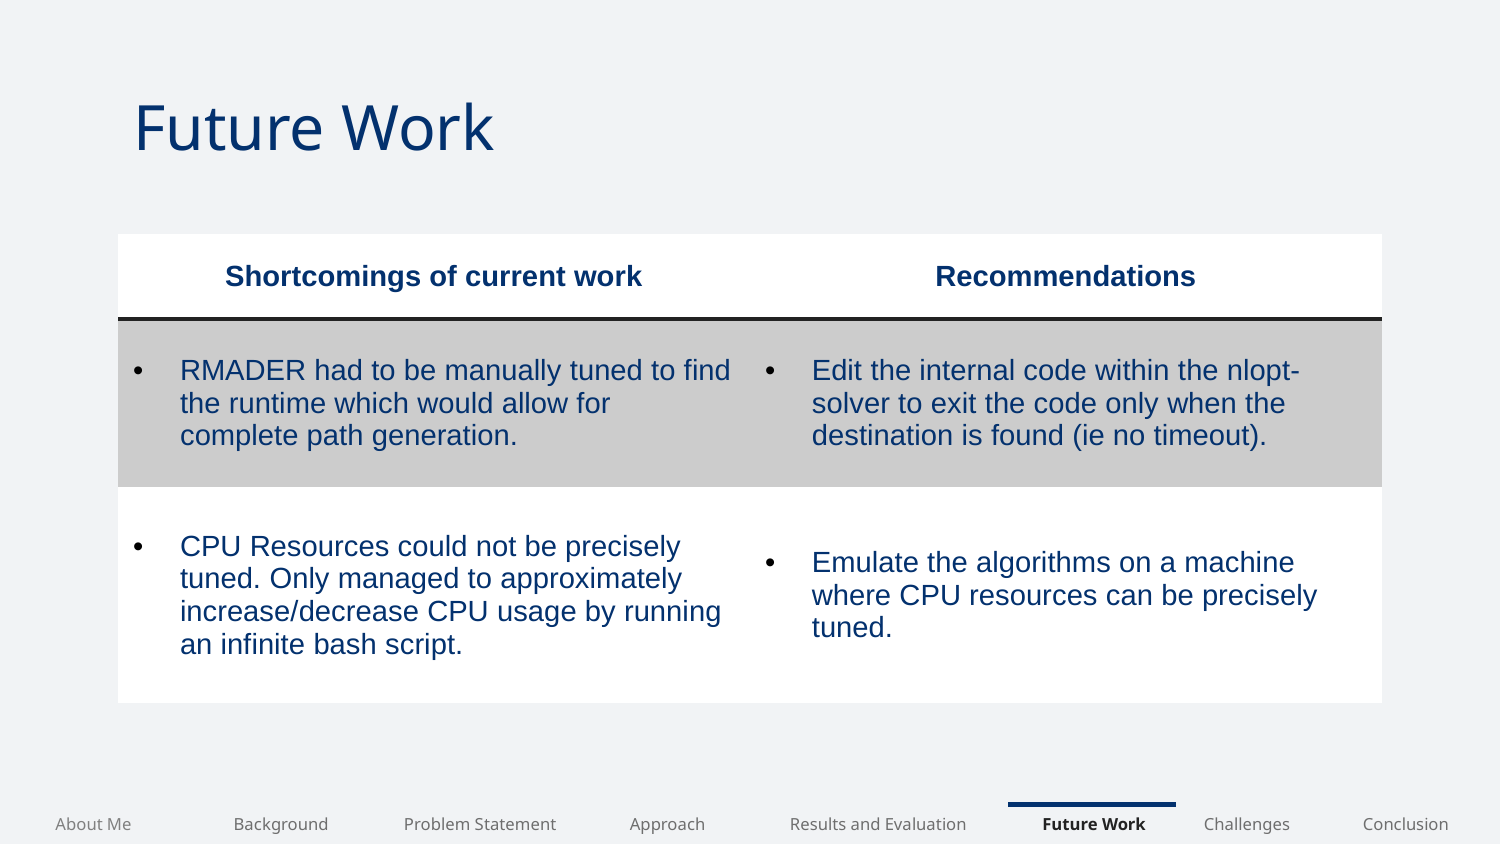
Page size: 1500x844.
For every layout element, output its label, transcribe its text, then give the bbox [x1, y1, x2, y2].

table_header Recommendations [750, 234, 1382, 317]
table_cell CPU Resources could not be precisely tuned. Only managed to approximately increase/decrease CPU usage by running an infinite bash script. [118, 487, 750, 703]
title Future Work [118, 72, 1382, 167]
table_header Shortcomings of current work [118, 234, 750, 317]
table_cell RMADER had to be manually tuned to find the runtime which would allow for complete path generation. [118, 321, 750, 487]
table_cell Emulate the algorithms on a machine where CPU resources can be precisely tuned. [750, 487, 1382, 703]
table_cell Edit the internal code within the nlopt-solver to exit the code only when the destination is found (ie no timeout). [750, 321, 1382, 487]
